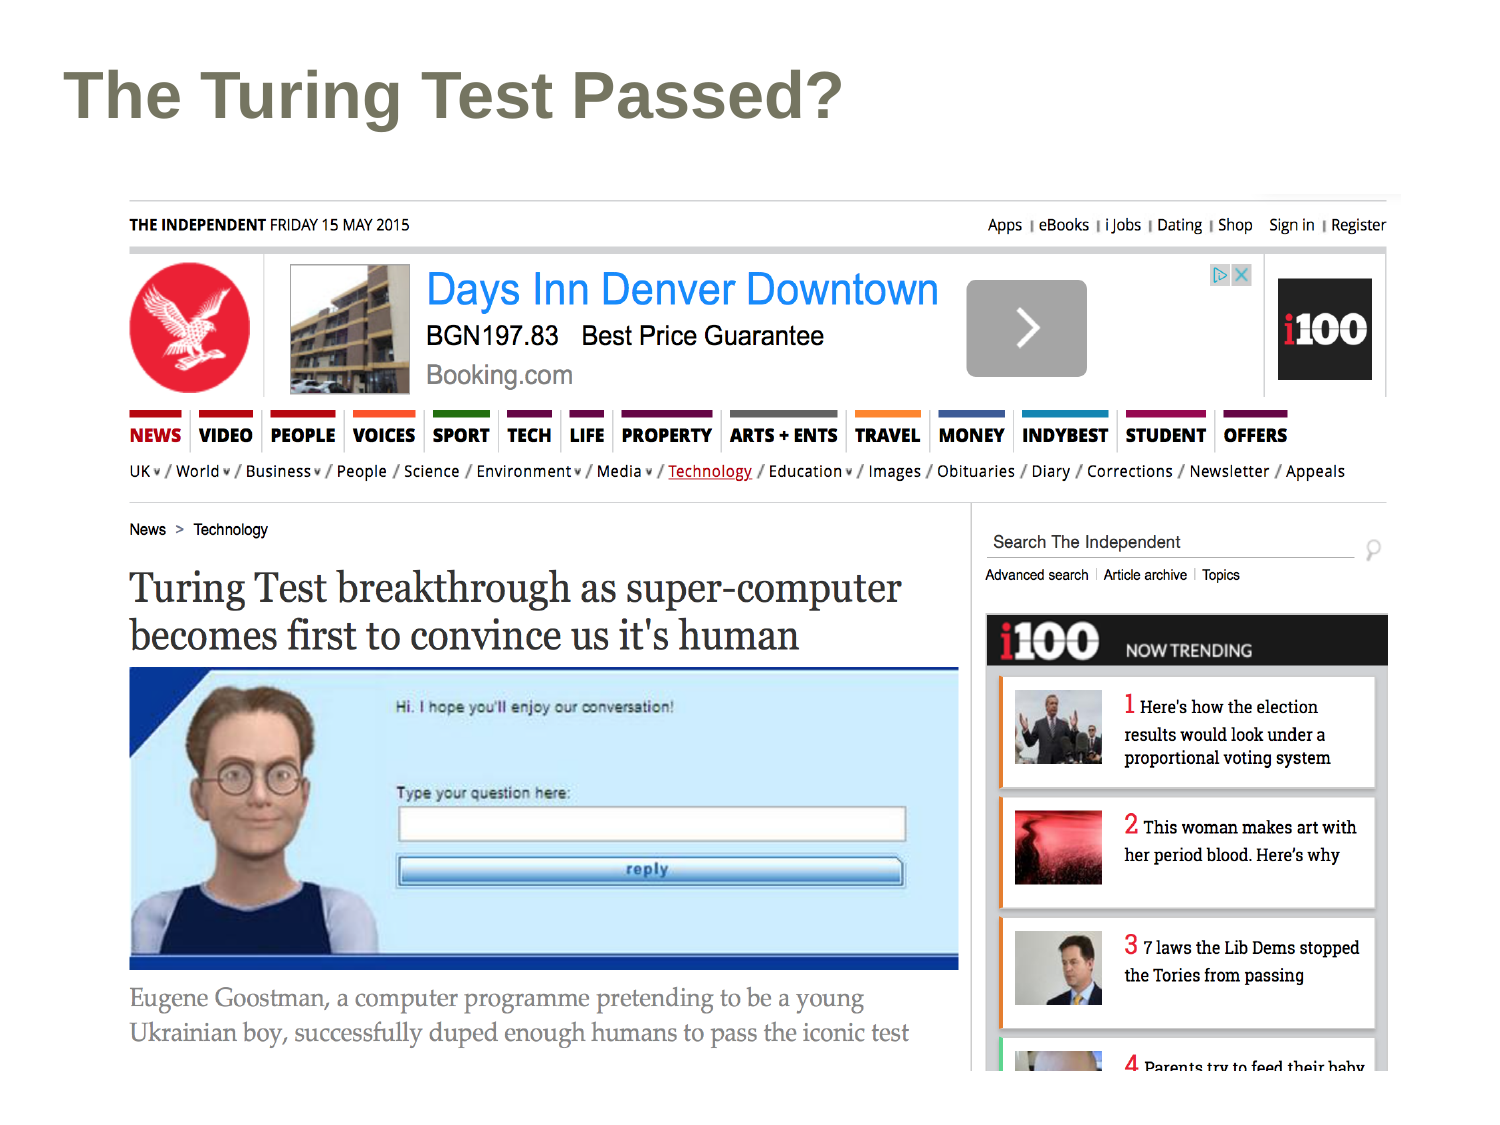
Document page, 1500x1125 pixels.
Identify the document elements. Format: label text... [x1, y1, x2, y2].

picture [117, 194, 1402, 1071]
title The Turing Test Passed? [63, 40, 1374, 143]
